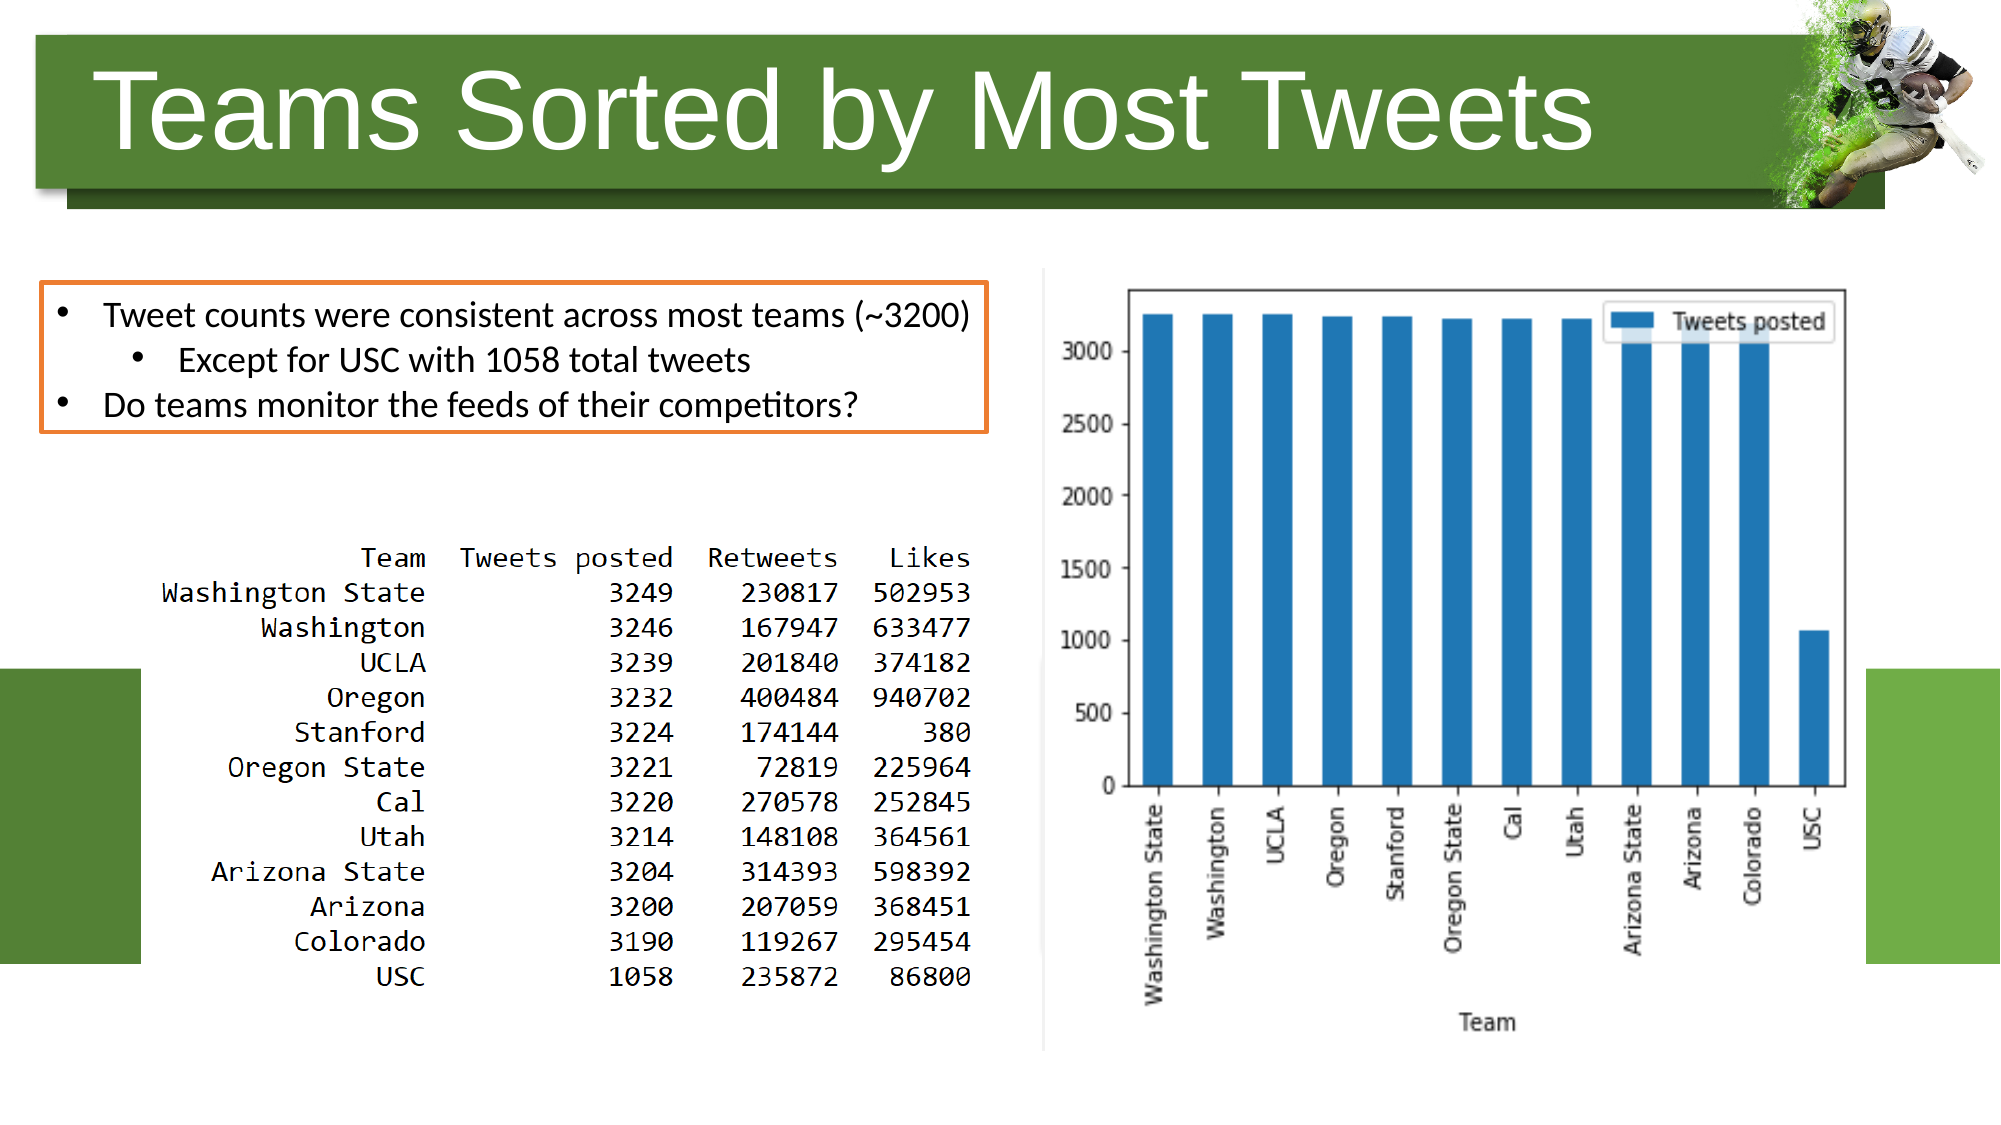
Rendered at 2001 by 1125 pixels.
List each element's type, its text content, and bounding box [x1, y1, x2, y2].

text_box Tweet counts were consistent across most teams (~3200) Except for USC with 1058 total tweets Do teams monitor the feeds of their competitors? [41, 282, 987, 432]
list Teams Sorted by Most Tweets [76, 53, 1724, 173]
picture [141, 543, 992, 1002]
picture [1042, 267, 1866, 1052]
picture [1744, 0, 1986, 208]
